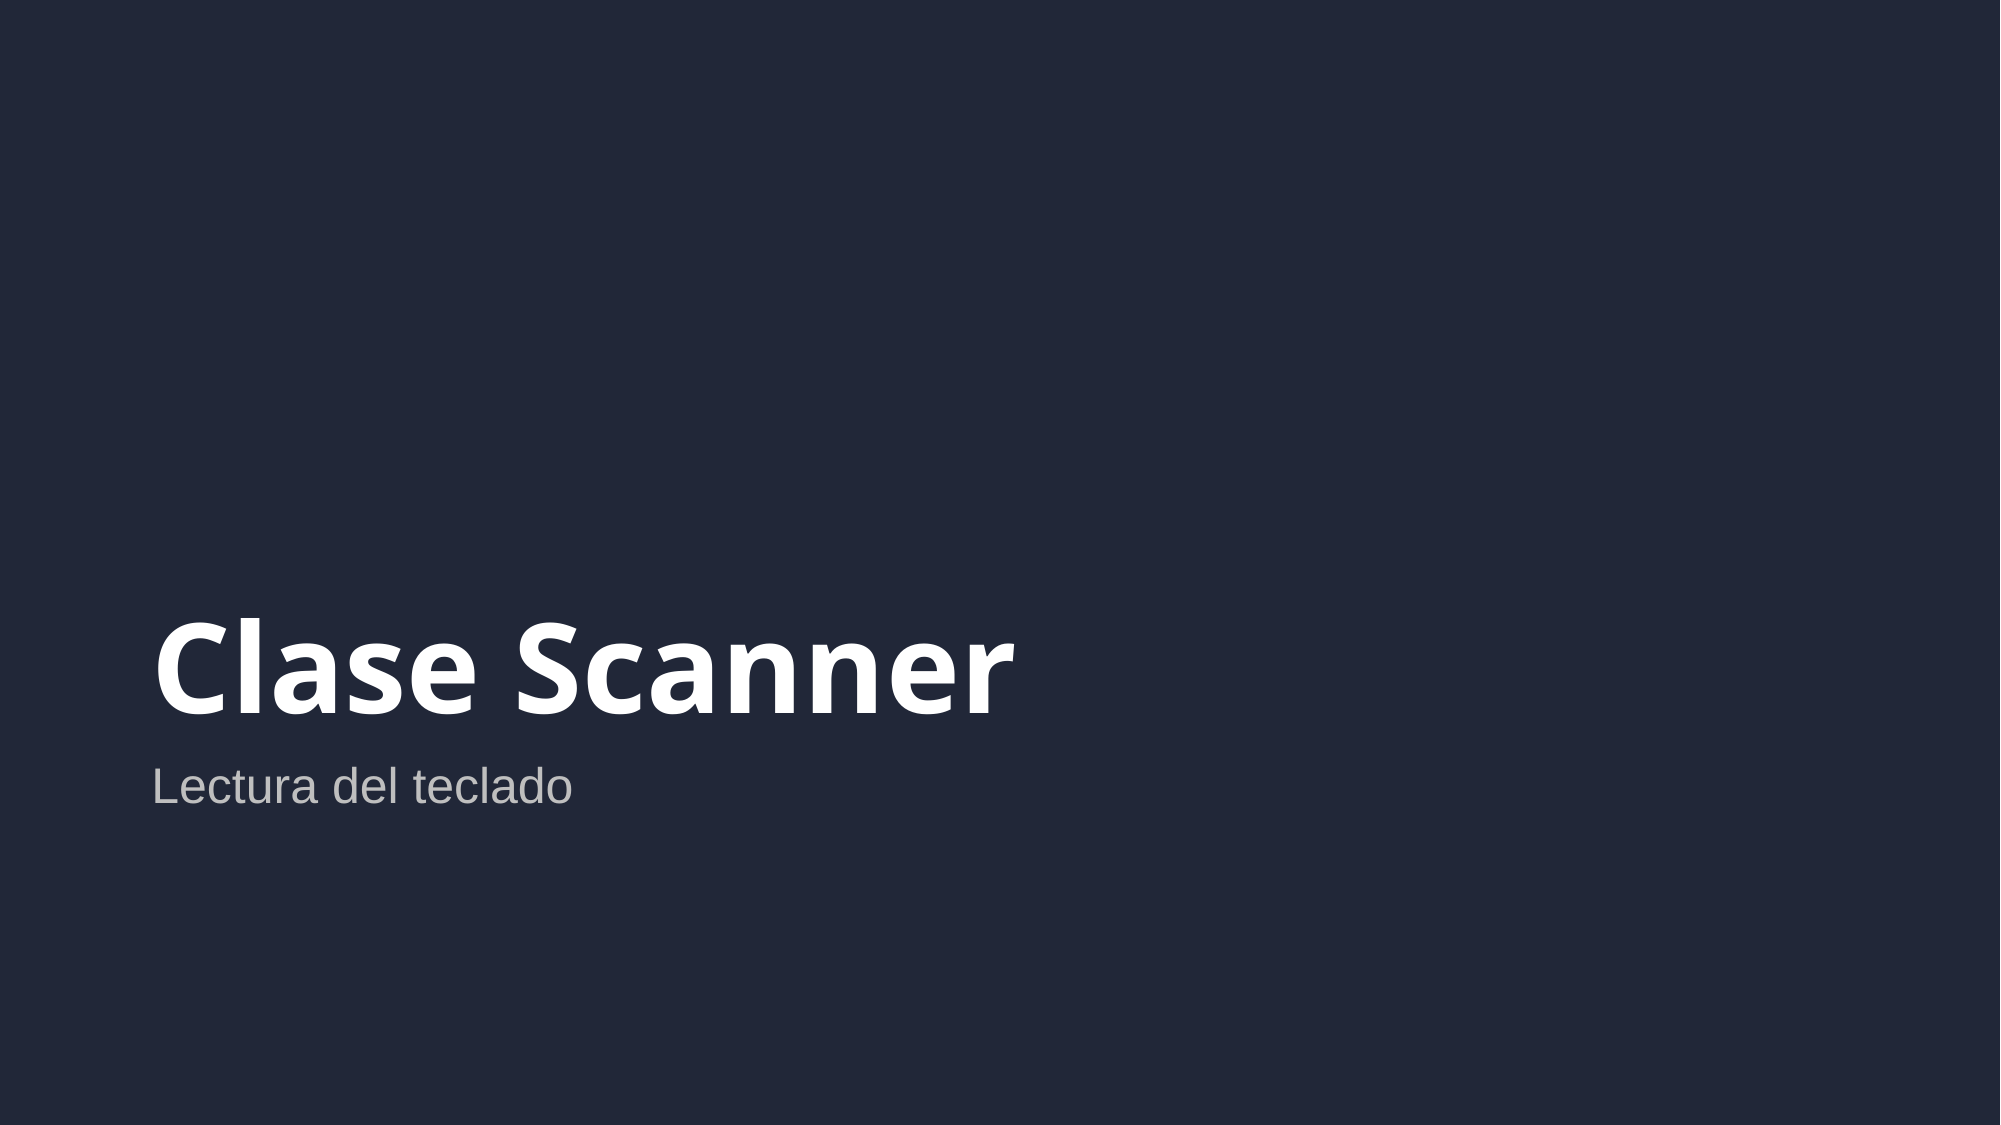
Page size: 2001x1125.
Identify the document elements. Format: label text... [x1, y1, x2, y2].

title Clase Scanner [136, 280, 1862, 749]
list Lectura del teclado [136, 752, 1862, 999]
